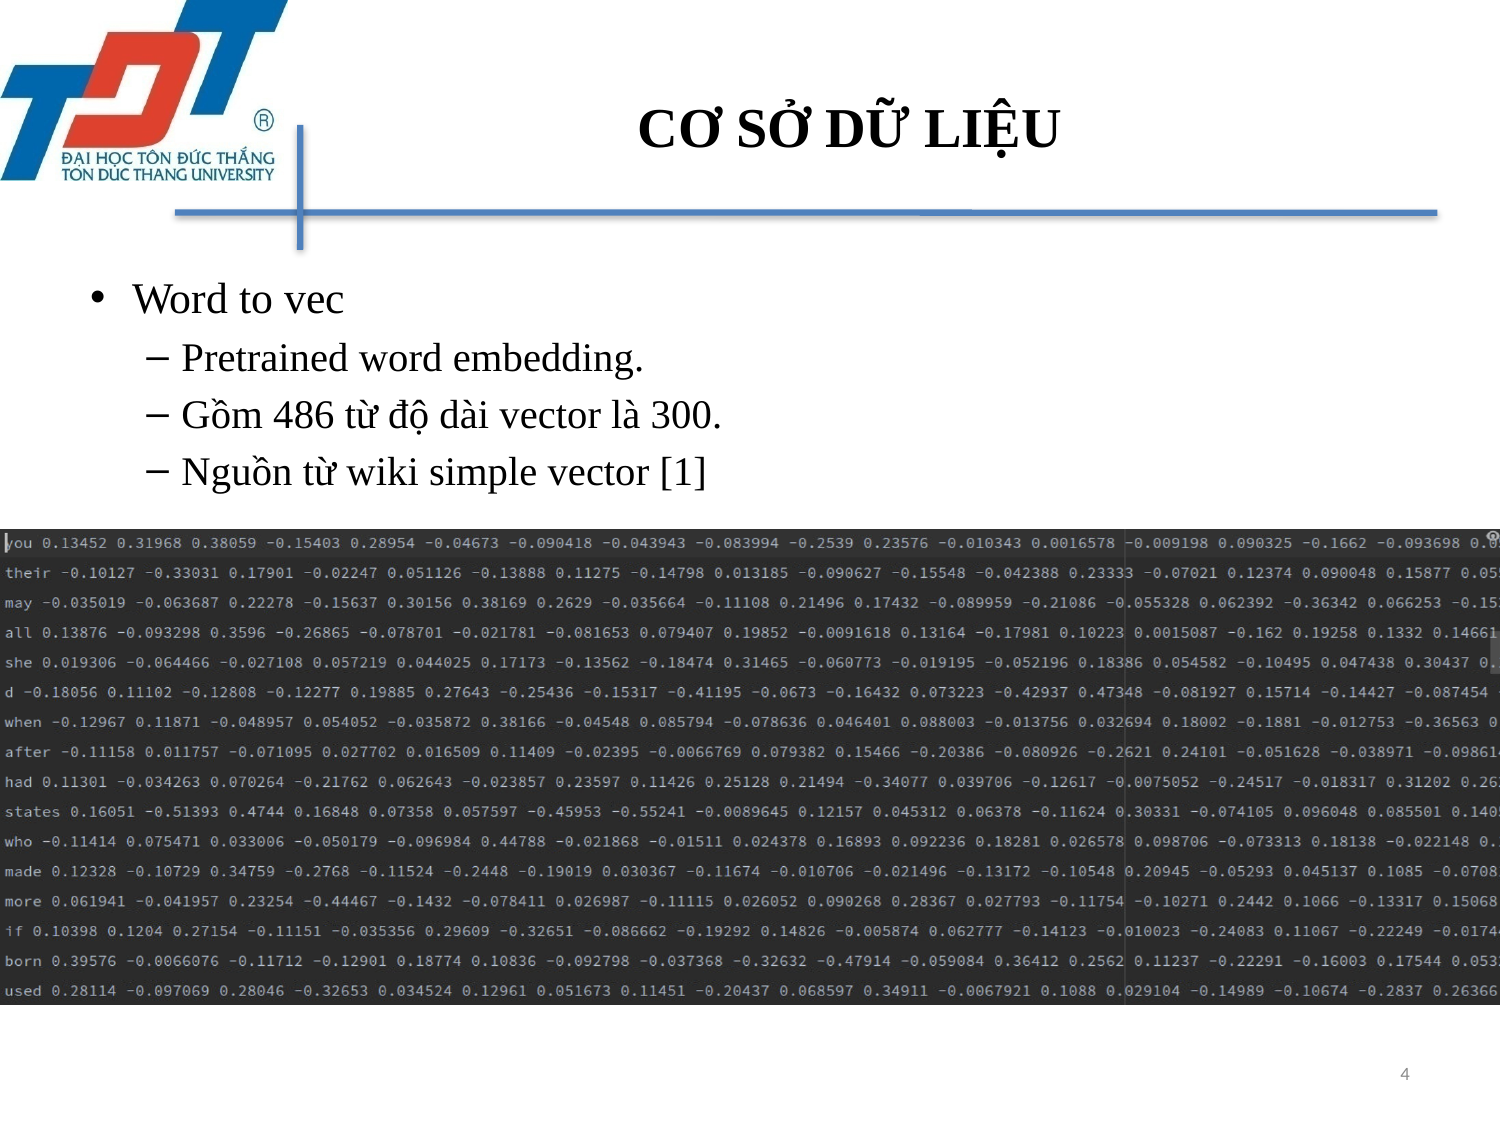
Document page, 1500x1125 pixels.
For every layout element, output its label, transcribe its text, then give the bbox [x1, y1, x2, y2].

picture [0, 0, 288, 181]
picture [0, 528, 1500, 1006]
title CƠ SỞ DỮ LIỆU [174, 31, 1500, 219]
slide_number 4 [1074, 1042, 1425, 1103]
list Word to vec Pretrained word embedding. Gồm 486 từ độ dài vector là 300. Nguồn từ wiki simple vector [1] [75, 262, 1425, 527]
